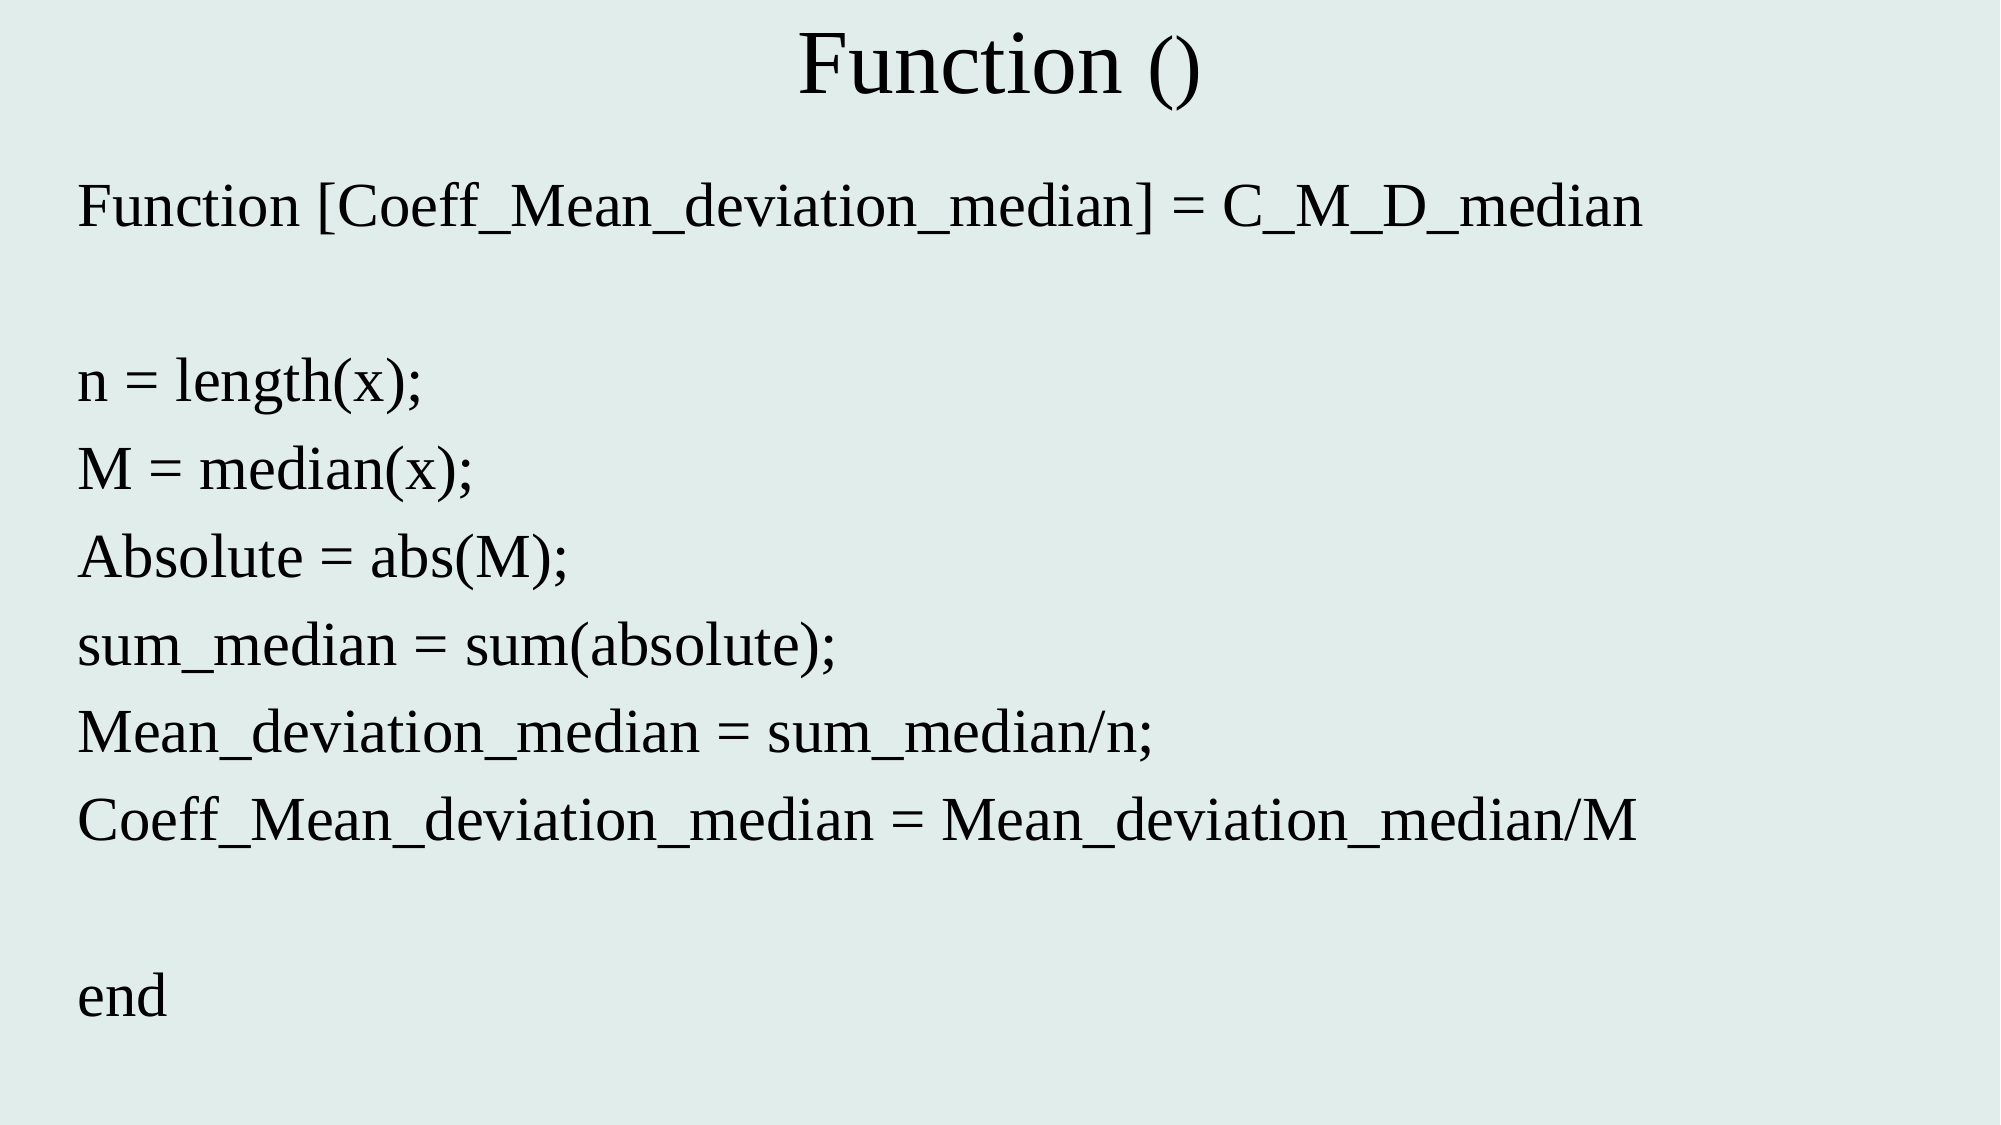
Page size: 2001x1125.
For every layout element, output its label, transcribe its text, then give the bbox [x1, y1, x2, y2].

title Function () [540, 0, 1460, 142]
list Function [Coeff_Mean_deviation_median] = C_M_D_median n = length(x); M = median(x); Absolute = abs(M); sum_median = sum(absolute); Mean_deviation_median = sum_median/n; Coeff_Mean_deviation_median = Mean_deviation_median/M end [62, 156, 1931, 1039]
